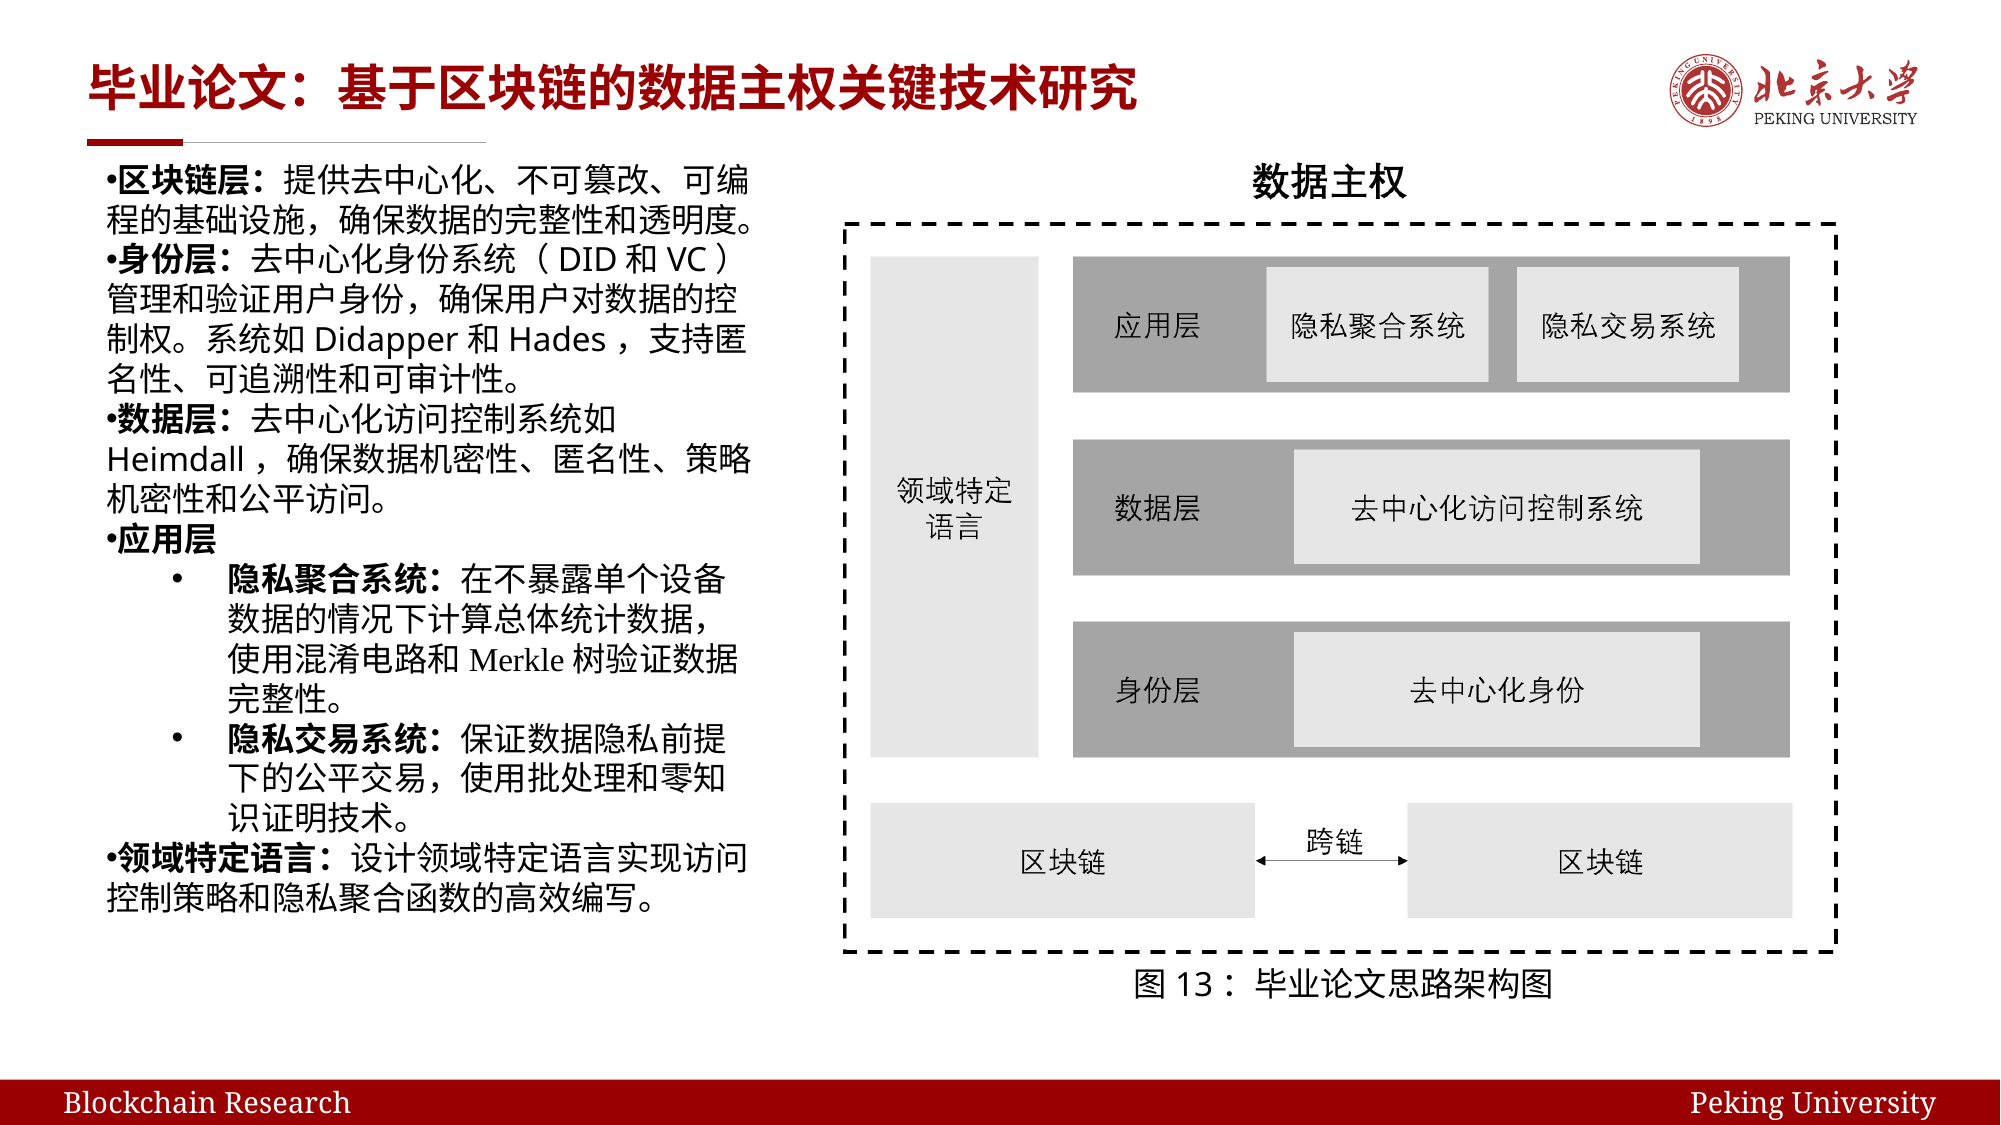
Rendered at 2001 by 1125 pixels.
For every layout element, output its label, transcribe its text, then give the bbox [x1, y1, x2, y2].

text_box 图13：毕业论文思路架构图 [908, 966, 1780, 1011]
title 毕业论文：基于区块链的数据主权关键技术研究 [72, 39, 1559, 142]
text_box 区块链层：提供去中心化、不可篡改、可编程的基础设施，确保数据的完整性和透明度。 身份层：去中心化身份系统（DID和VC）管理和验证用户身份，确保用户对数据的控制权。系统如Didapper和Hades，支持匿名性、可追溯性和可审计性。 数据层：去中心化访问控制系统如Heimdall，确保数据机密性、匿名性、策略机密性和公平访问。 应用层 隐私聚合系统：在不暴露单个设备数据的情况下计算总体统计数据，使用混淆电路和Merkle树验证数据完整性。 隐私交易系统：保证数据隐私前提下的公平交易，使用批处理和零知识证明技术。 领域特定语言：设计领域特定语言实现访问控制策略和隐私聚合函数的高效编写。 [91, 151, 771, 925]
picture [829, 159, 1858, 966]
